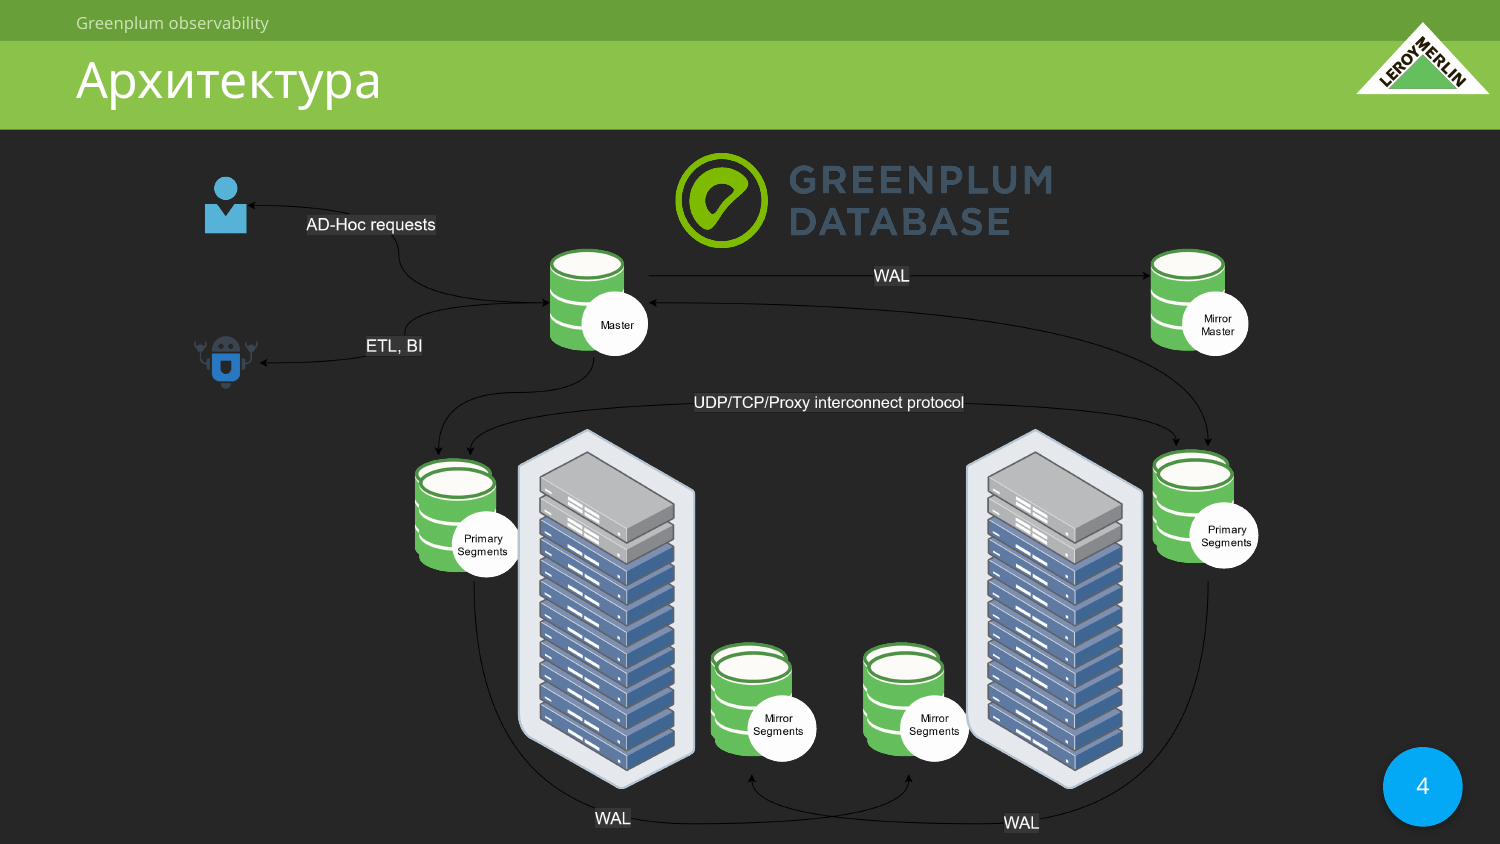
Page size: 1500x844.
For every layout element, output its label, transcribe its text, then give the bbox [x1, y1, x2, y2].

slide_number 4 [1378, 764, 1468, 810]
title Архитектура [64, 49, 1447, 125]
picture [191, 153, 1272, 833]
picture [1379, 27, 1467, 100]
